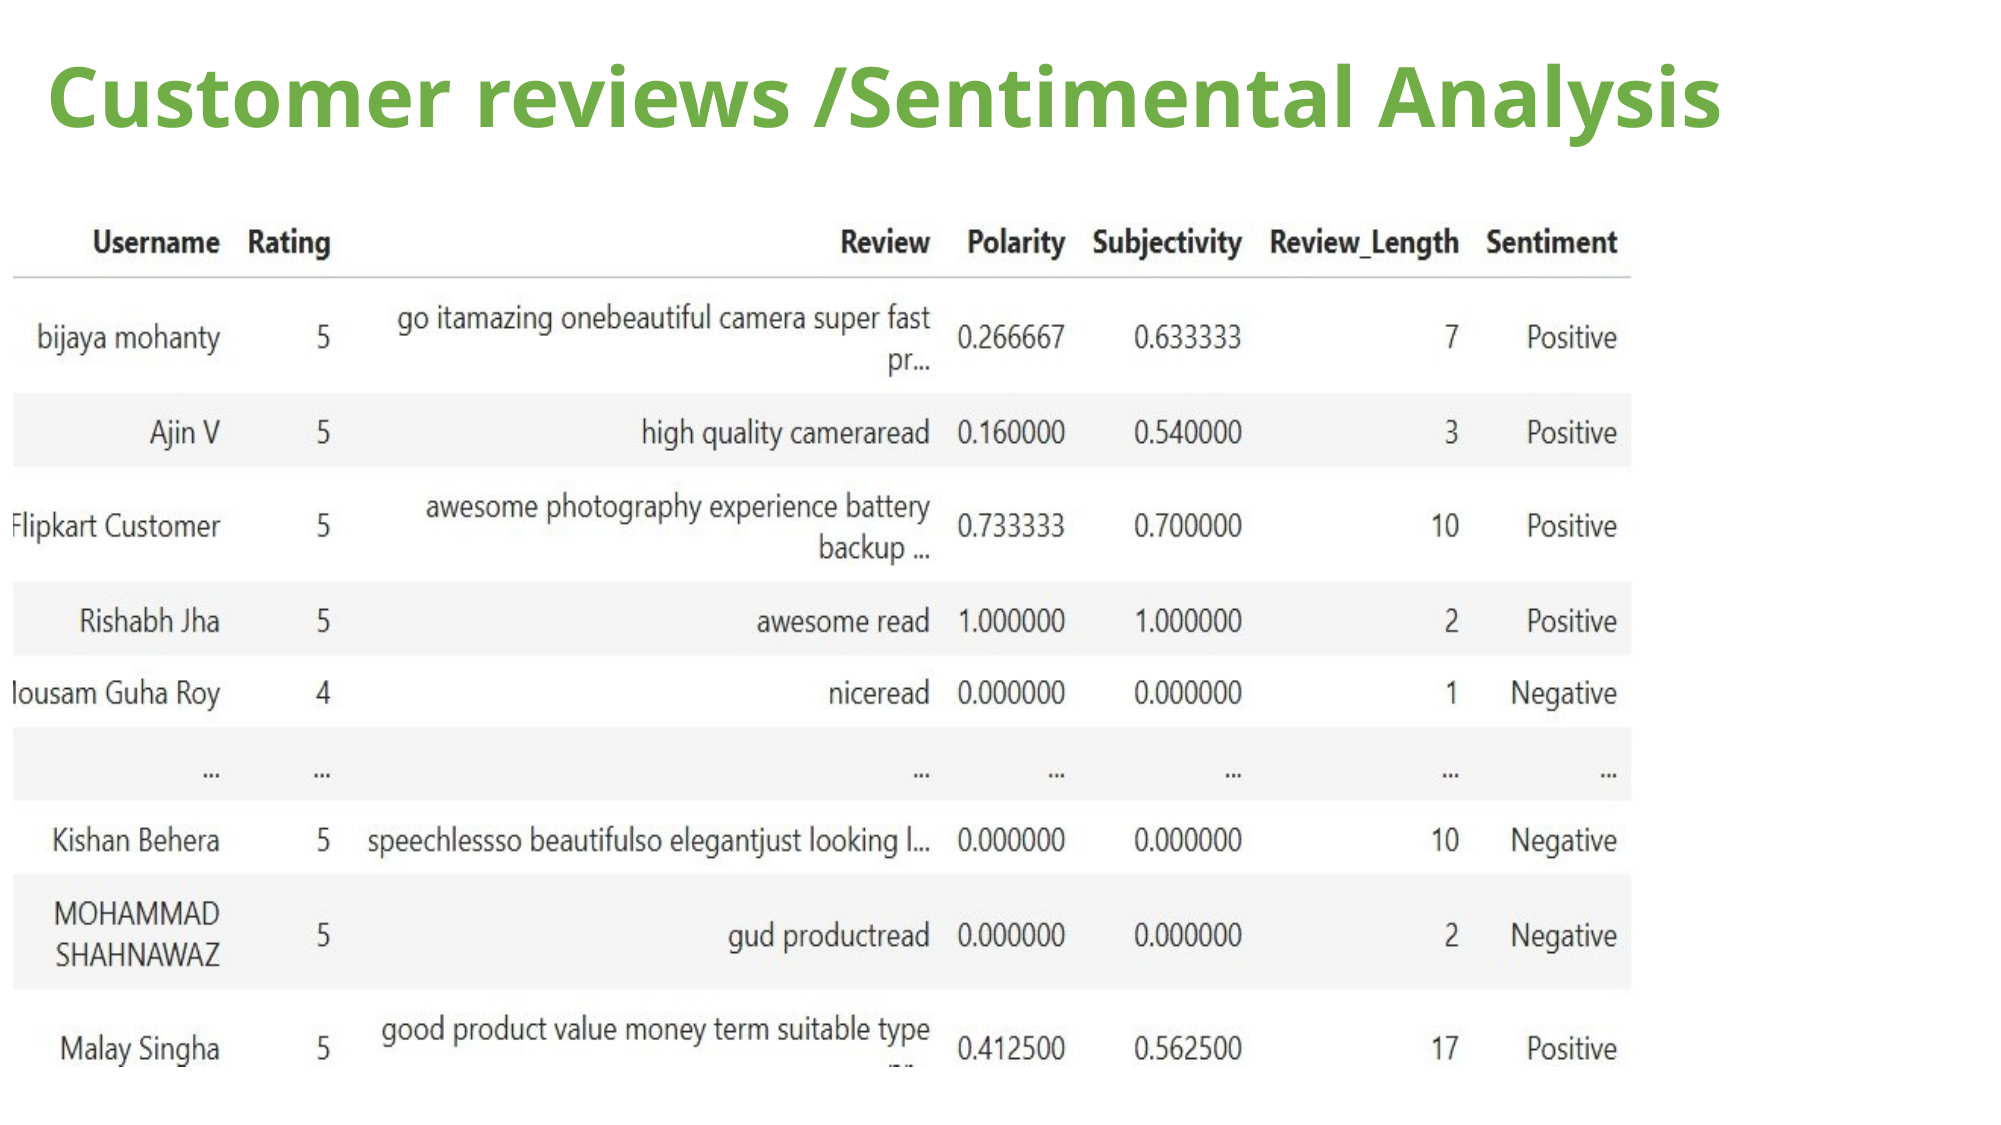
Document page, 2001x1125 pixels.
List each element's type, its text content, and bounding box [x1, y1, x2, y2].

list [13, 221, 1639, 1067]
title Customer reviews /Sentimental Analysis [31, 45, 1757, 155]
